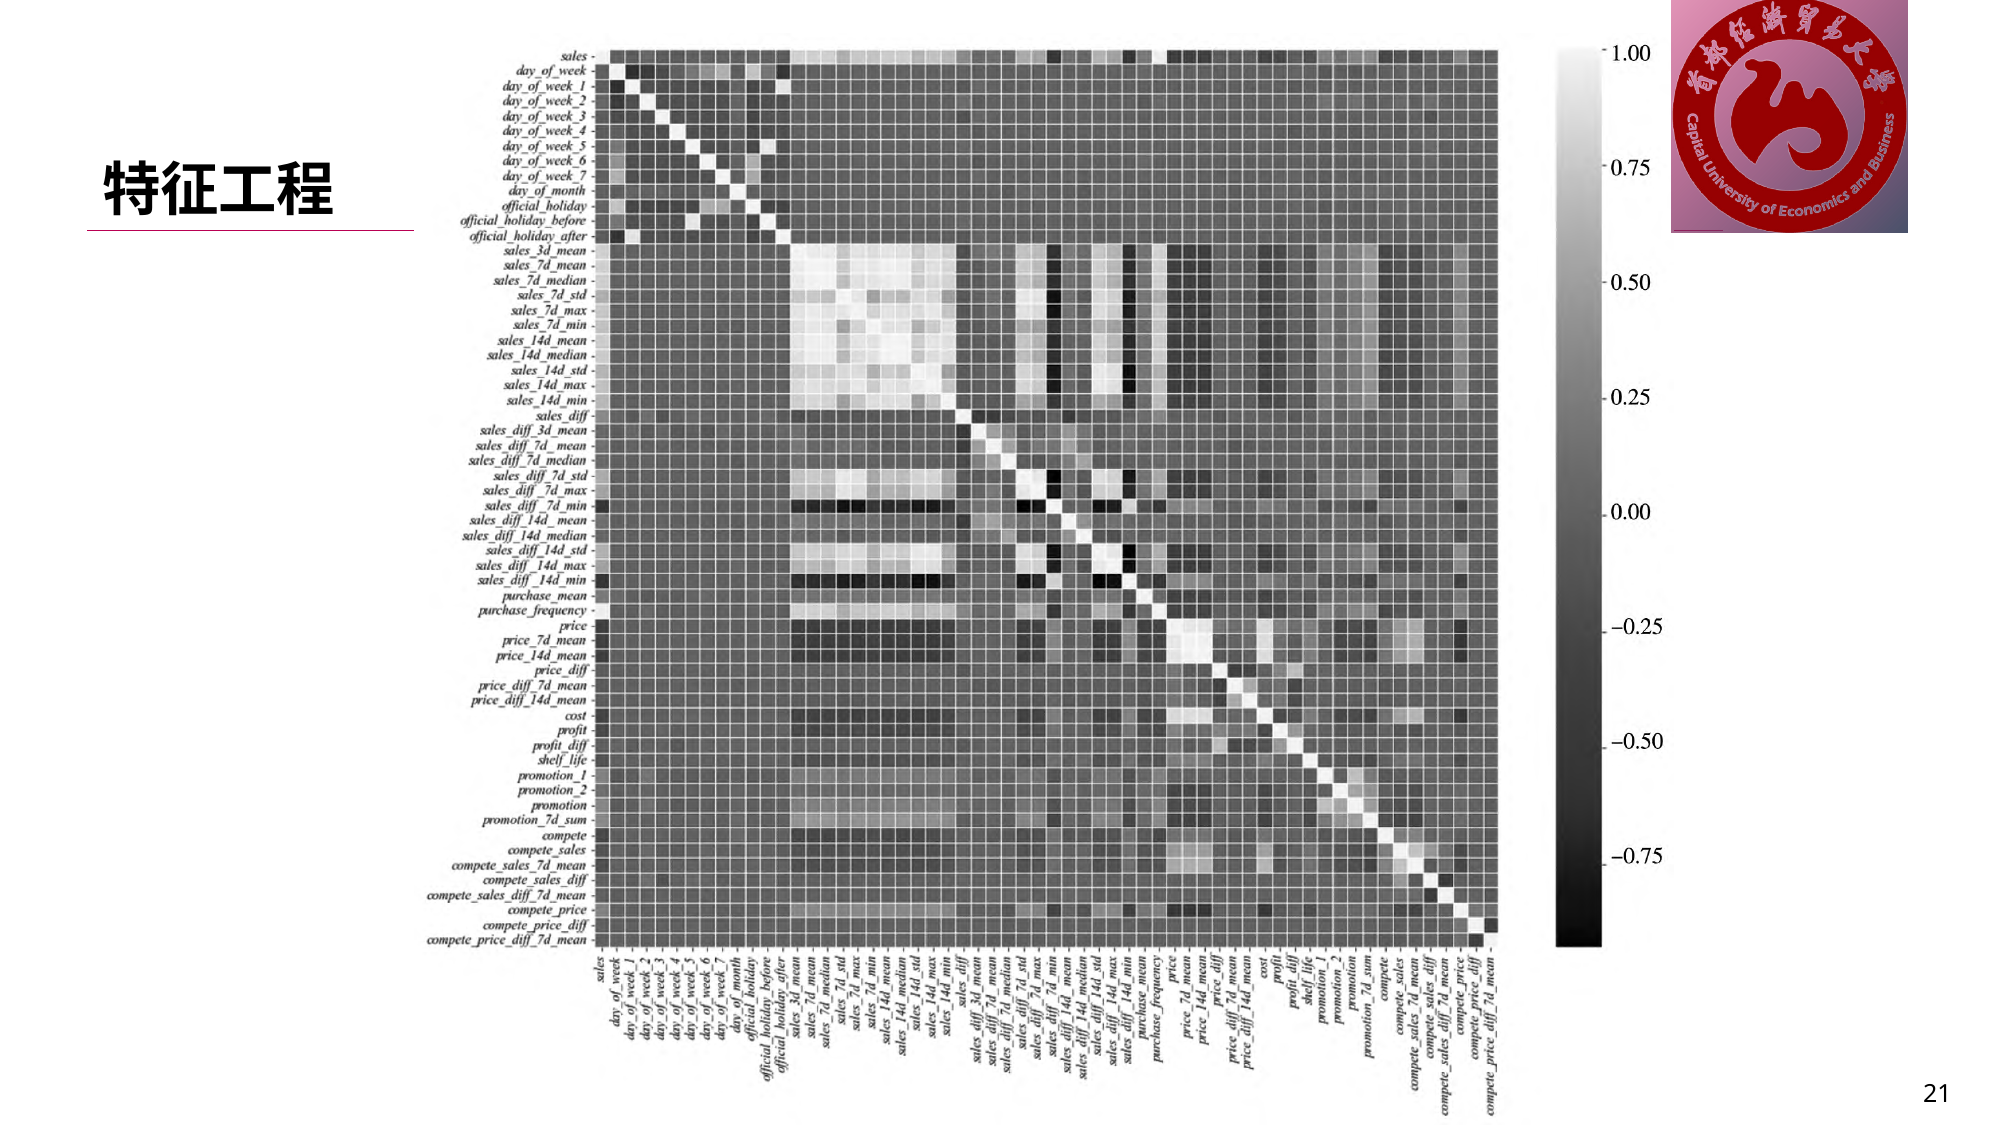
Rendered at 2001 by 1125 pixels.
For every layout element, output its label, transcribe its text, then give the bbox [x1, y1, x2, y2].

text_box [1671, 0, 1908, 234]
text_box 特征工程 [87, 144, 414, 230]
picture [414, 33, 1674, 1125]
